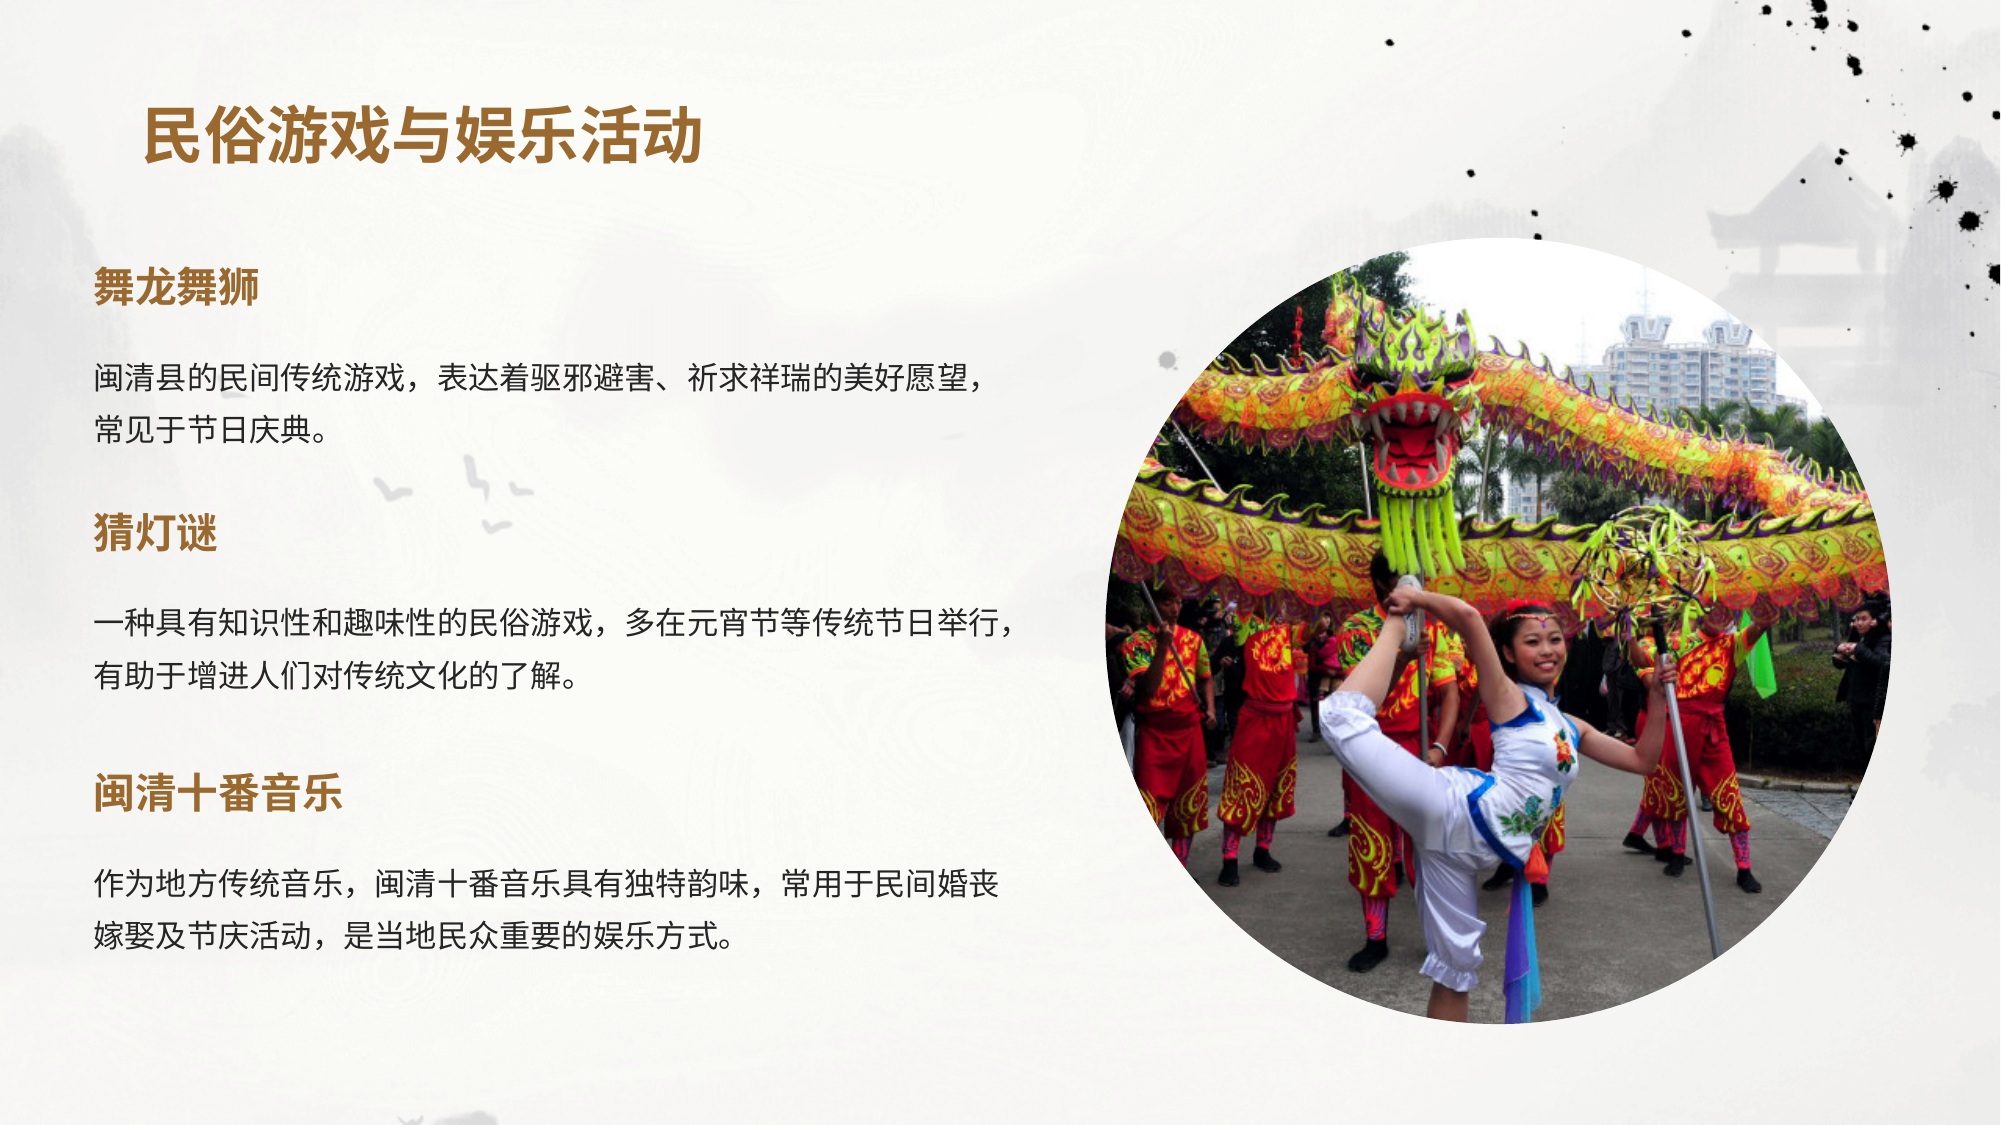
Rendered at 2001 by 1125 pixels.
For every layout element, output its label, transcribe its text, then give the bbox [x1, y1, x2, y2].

text_box 民俗游戏与娱乐活动 [78, 43, 1922, 194]
text_box 闽清县的民间传统游戏，表达着驱邪避害、祈求祥瑞的美好愿望，常见于节日庆典。 [74, 333, 1031, 462]
text_box 一种具有知识性和趣味性的民俗游戏，多在元宵节等传统节日举行，有助于增进人们对传统文化的了解。 [74, 579, 1031, 708]
text_box 闽清十番音乐 [74, 764, 1031, 831]
text_box 舞龙舞狮 [74, 258, 1031, 325]
text_box 作为地方传统音乐，闽清十番音乐具有独特韵味，常用于民间婚丧嫁娶及节庆活动，是当地民众重要的娱乐方式。 [74, 839, 1031, 968]
picture [0, 0, 2001, 1125]
text_box 猜灯谜 [74, 503, 1031, 570]
